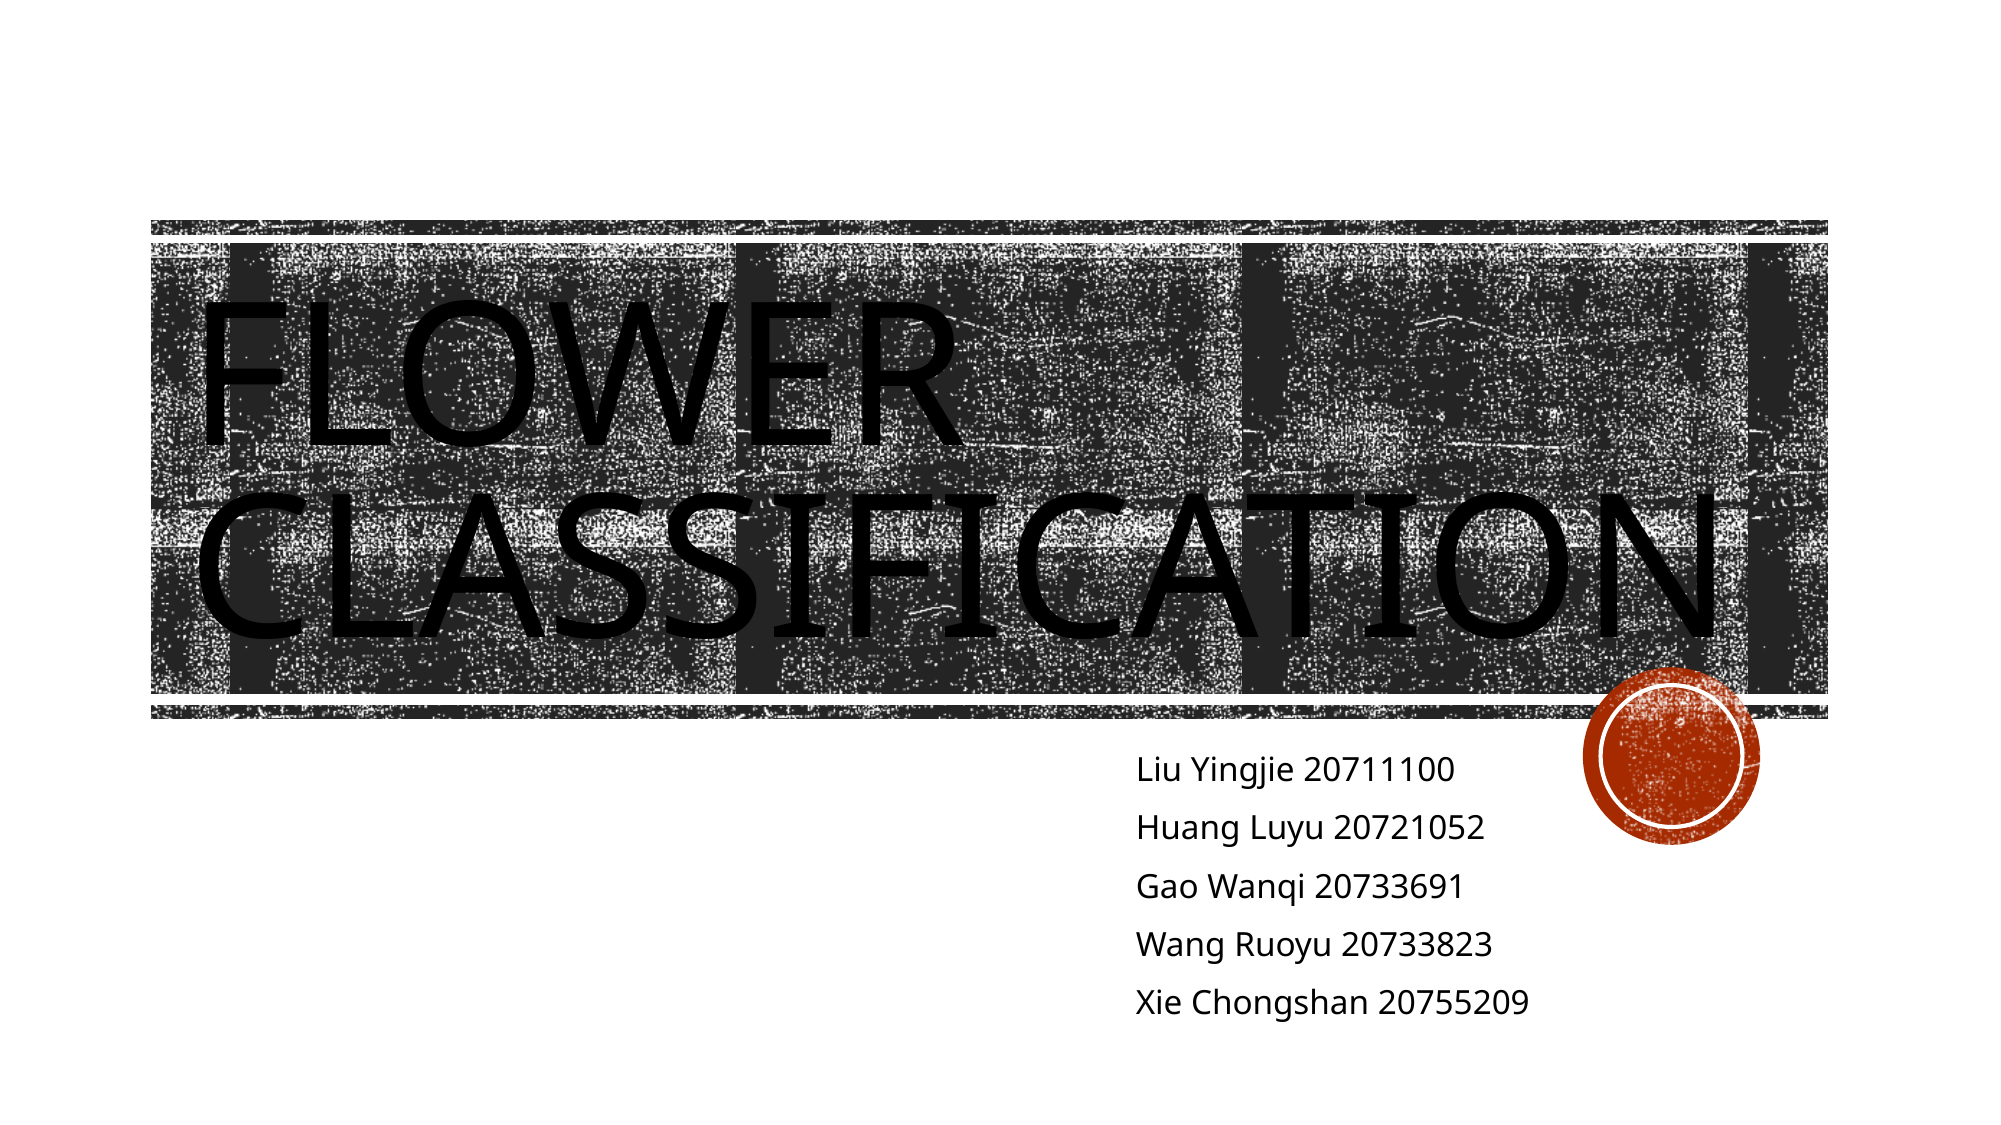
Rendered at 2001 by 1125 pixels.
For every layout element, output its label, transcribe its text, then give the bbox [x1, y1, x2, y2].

subtitle Liu Yingjie 20711100 Huang Luyu 20721052 Gao Wanqi 20733691 Wang Ruoyu 20733823 Xie Chongshan 20755209 [1120, 745, 1572, 1035]
title Flower classification [172, 234, 1808, 733]
